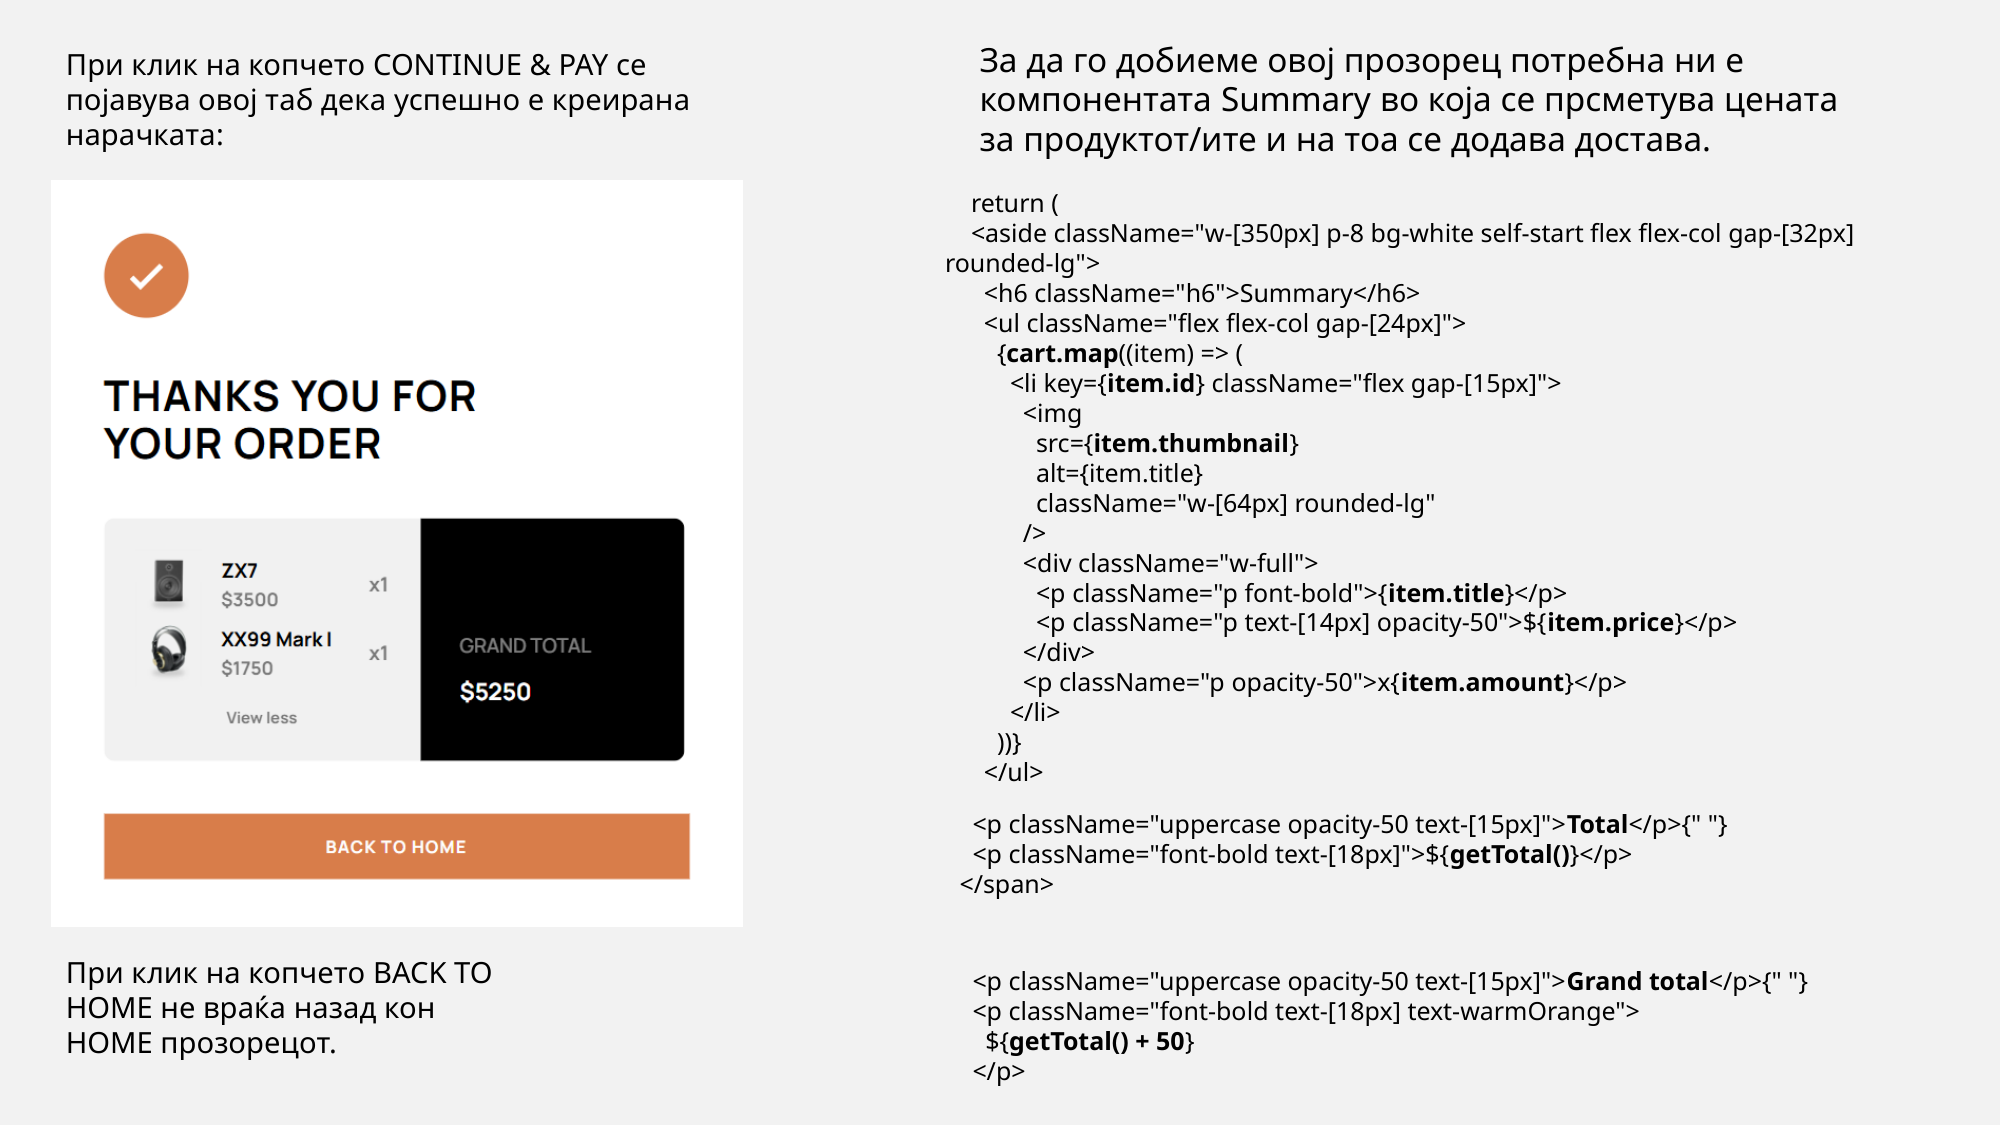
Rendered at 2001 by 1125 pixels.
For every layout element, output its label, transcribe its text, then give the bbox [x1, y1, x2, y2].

text_box За да го добиеме овој прозорец потребна ни е компонентата Summary во која се прсметува цената за продуктот/ите и на тоа се додава достава. [964, 31, 1880, 166]
text_box <p className="uppercase opacity-50 text-[15px]">Grand total</p>{" "} <p className="font-bold text-[18px] text-warmOrange"> ${getTotal() + 50} </p> [892, 958, 1828, 1123]
text_box При клик на копчето CONTINUE & PAY се појавува овој таб дека успешно е креирана нарачката: [51, 38, 716, 159]
text_box При клик на копчето BACK TO HOME не враќа назад кон HOME прозорецот. [51, 947, 527, 1067]
text_box <p className="uppercase opacity-50 text-[15px]">Total</p>{" "} <p className="font-bold text-[18px]">${getTotal()}</p> </span> [892, 801, 1852, 936]
text_box return ( <aside className="w-[350px] p-8 bg-white self-start flex flex-col gap-[32px] rounded-lg"> <h6 className="h6">Summary</h6> <ul className="flex flex-col gap-[24px]"> {cart.map((item) => ( <li key={item.id} className="flex gap-[15px]"> <img src={item.thumbnail} alt={item.title} className="w-[64px] rounded-lg" /> <div className="w-full"> <p className="p font-bold">{item.title}</p> <p className="p text-[14px] opacity-50">${item.price}</p> </div> <p className="p opacity-50">x{item.amount}</p> </li> ))} </ul> [930, 180, 1940, 824]
picture [51, 180, 743, 927]
